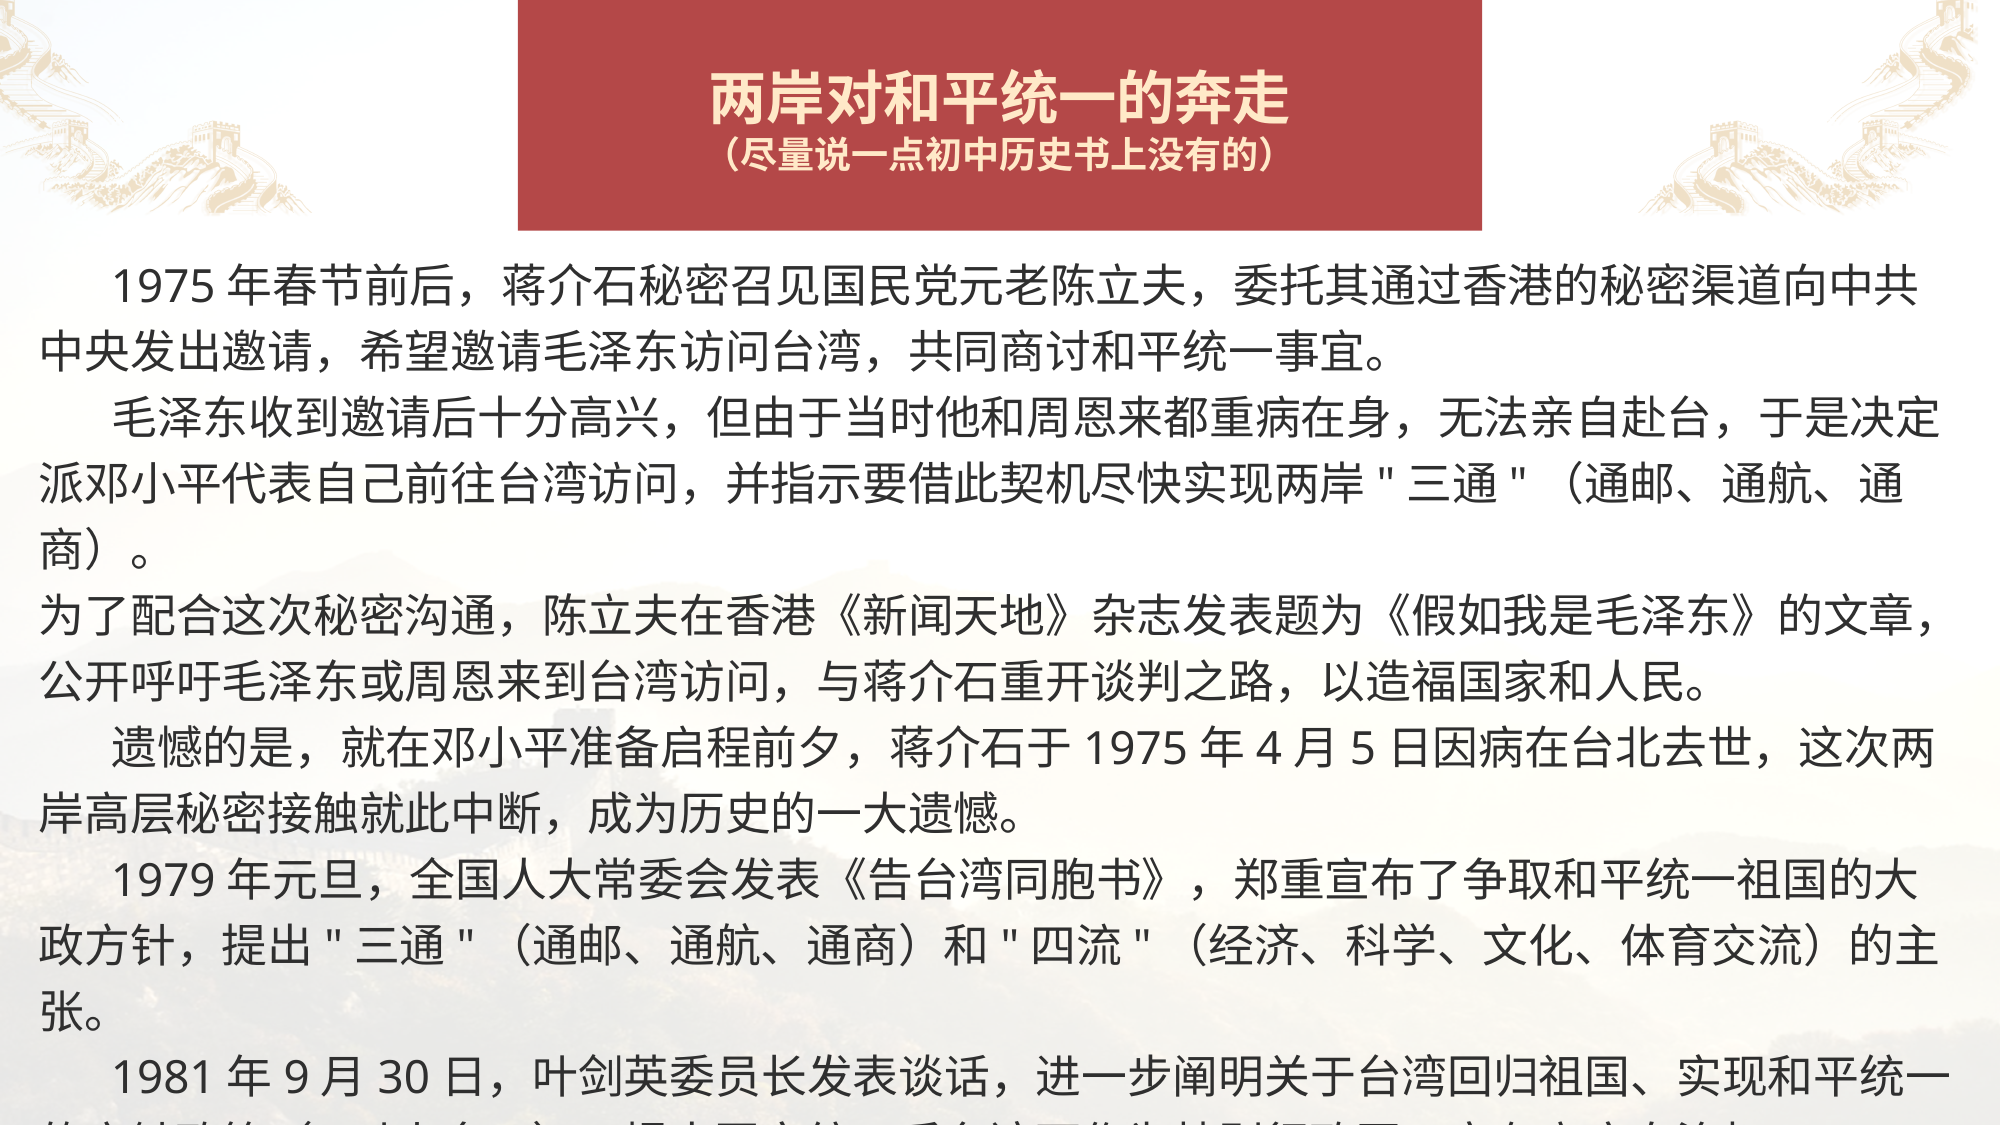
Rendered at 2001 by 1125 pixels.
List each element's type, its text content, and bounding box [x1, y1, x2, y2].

title 两岸对和平统一的奔走 （尽量说一点初中历史书上没有的） [540, 35, 1460, 184]
picture [0, 0, 313, 217]
text_box 1975年春节前后，蒋介石秘密召见国民党元老陈立夫，委托其通过香港的秘密渠道向中共中央发出邀请，希望邀请毛泽东访问台湾，共同商讨和平统一事宜。 毛泽东收到邀请后十分高兴，但由于当时他和周恩来都重病在身，无法亲自赴台，于是决定派邓小平代表自己前往台湾访问，并指示要借此契机尽快实现两岸"三通"（通邮、通航、通商）。 为了配合这次秘密沟通，陈立夫在香港《新闻天地》杂志发表题为《假如我是毛泽东》的文章，公开呼吁毛泽东或周恩来到台湾访问，与蒋介石重开谈判之路，以造福国家和人民。 遗憾的是，就在邓小平准备启程前夕，蒋介石于1975年4月5日因病在台北去世，这次两岸高层秘密接触就此中断，成为历史的一大遗憾。 1979年元旦，全国人大常委会发表《告台湾同胞书》，郑重宣布了争取和平统一祖国的大政方针，提出"三通"（通邮、通航、通商）和"四流"（经济、科学、文化、体育交流）的主张。 1981年9月30日，叶剑英委员长发表谈话，进一步阐明关于台湾回归祖国、实现和平统一的方针政策（"叶九条"），提出国家统一后台湾可作为特别行政区，享有高度自治权。 此后，两岸民间关系逐渐恢复，并在2008年实现“三通”，两岸经贸联系不断深化。 [24, 238, 1976, 1125]
picture [1637, 0, 1979, 217]
